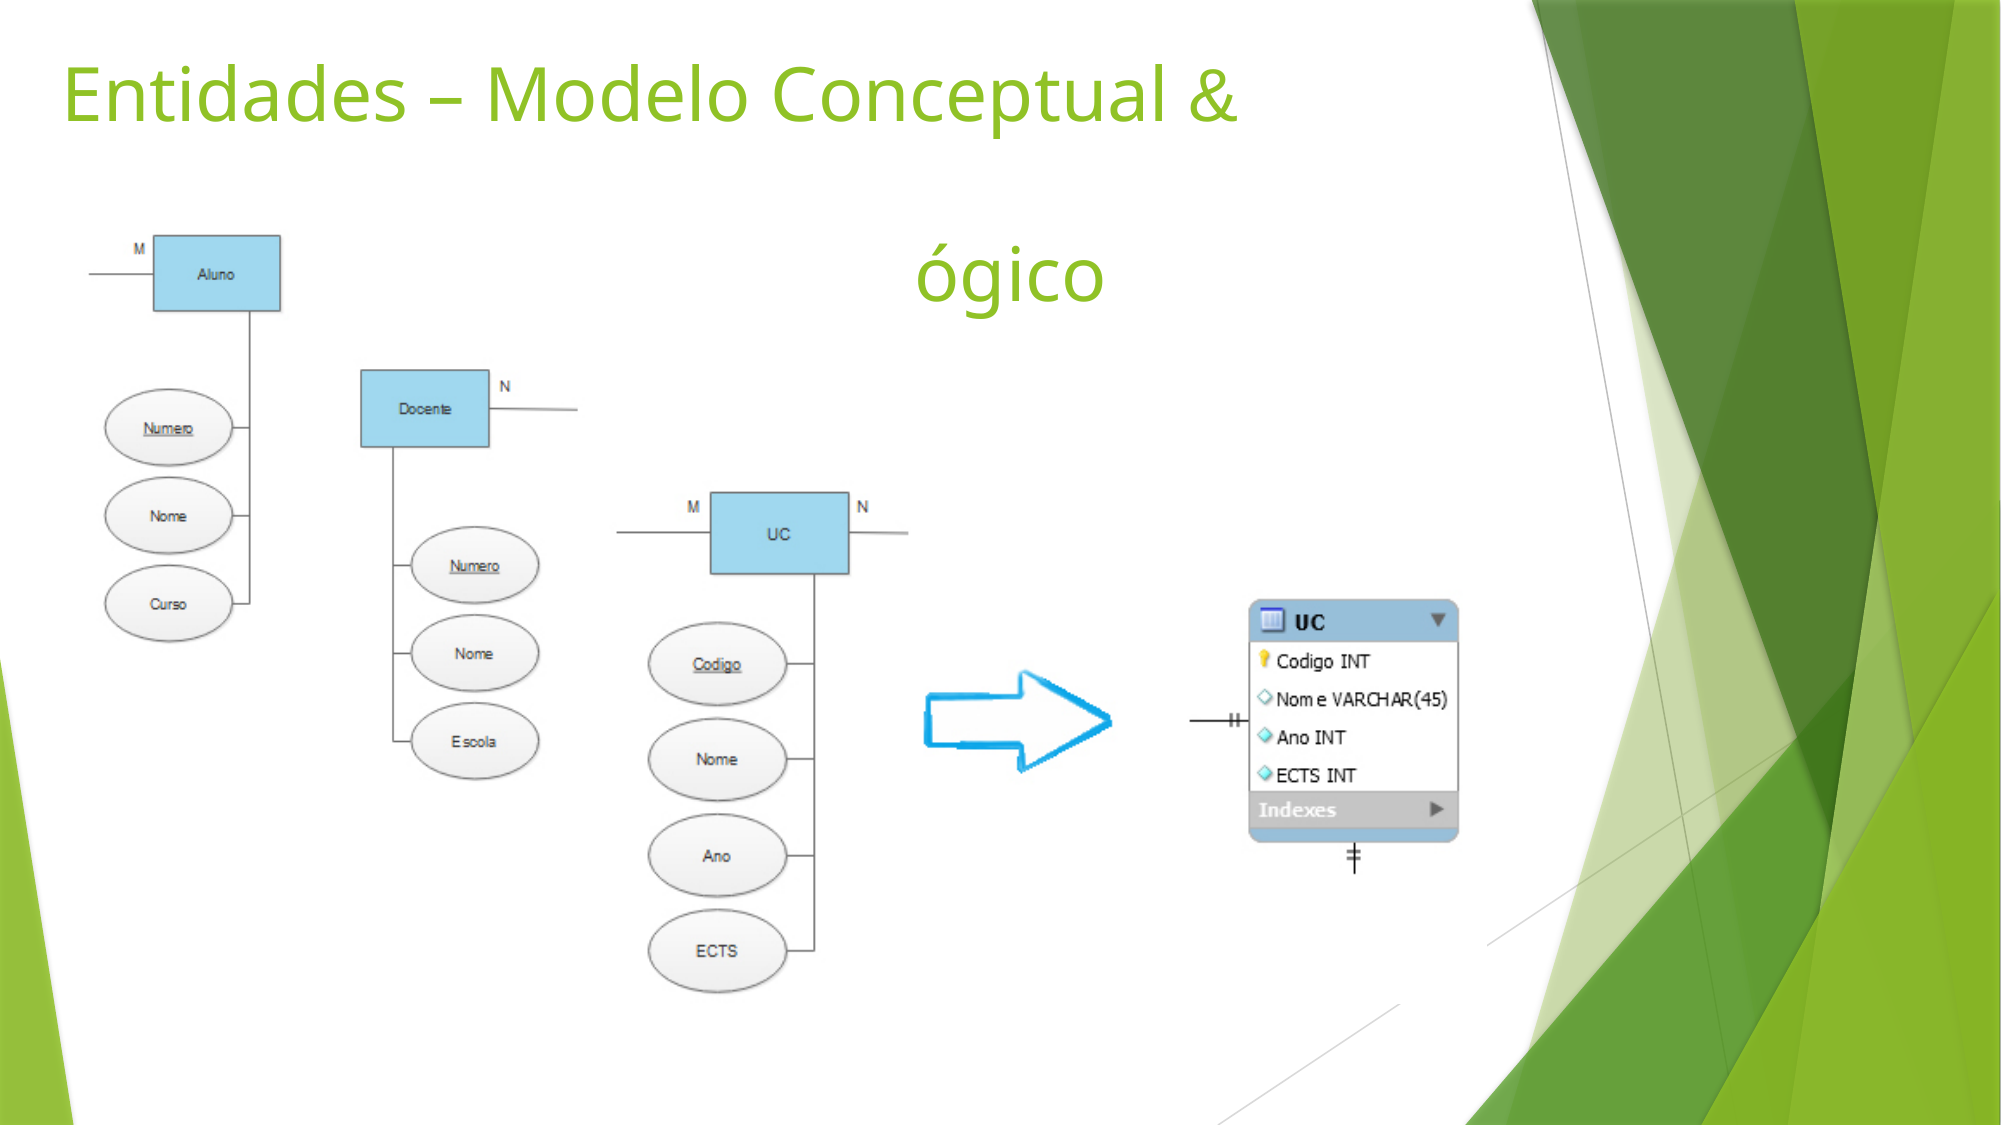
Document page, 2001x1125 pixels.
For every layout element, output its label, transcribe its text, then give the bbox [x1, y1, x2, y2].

text_box Entidades – Modelo Conceptual & Modelo Lógico [46, 38, 1548, 256]
picture [46, 192, 1487, 1004]
